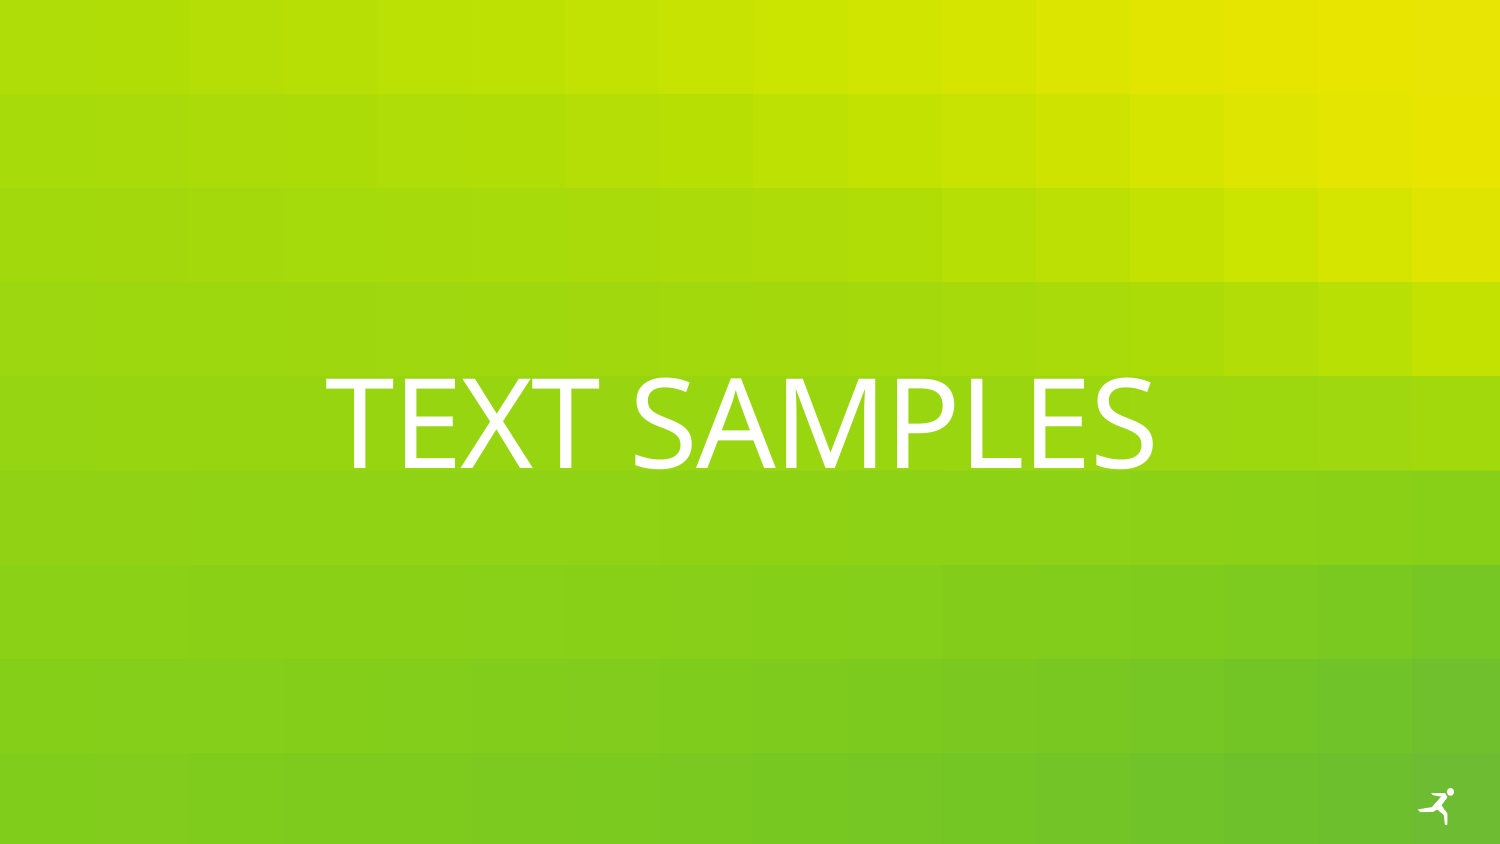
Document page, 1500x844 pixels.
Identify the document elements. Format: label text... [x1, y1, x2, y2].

picture [0, 0, 1500, 844]
title TEXT SAMPLES [128, 225, 1372, 493]
